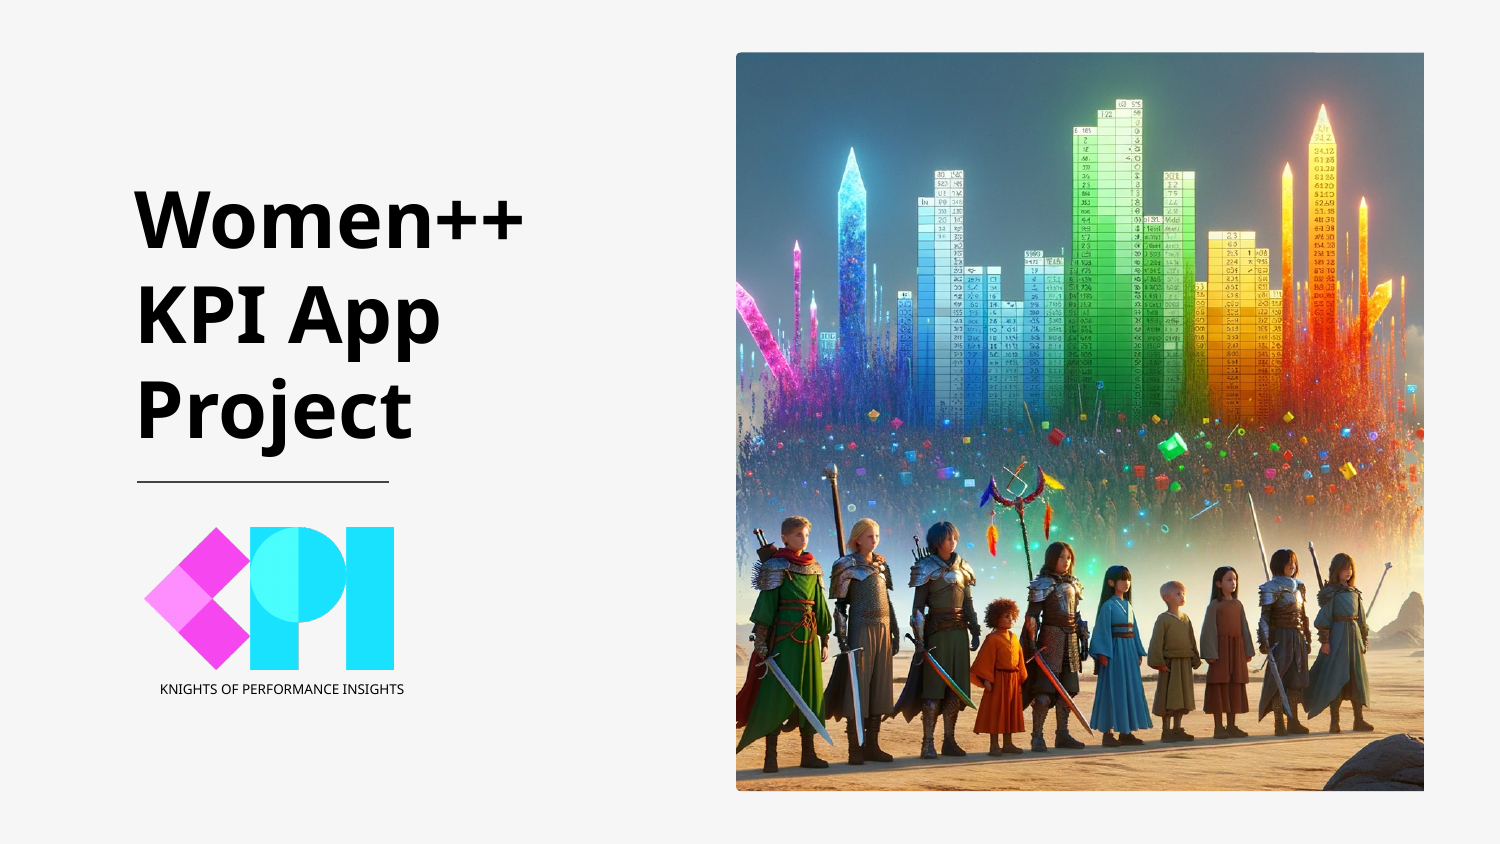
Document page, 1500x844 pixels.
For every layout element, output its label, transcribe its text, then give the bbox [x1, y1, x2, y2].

picture [735, 52, 1441, 792]
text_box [144, 527, 503, 725]
list Women++ KPI App Project [119, 154, 655, 482]
